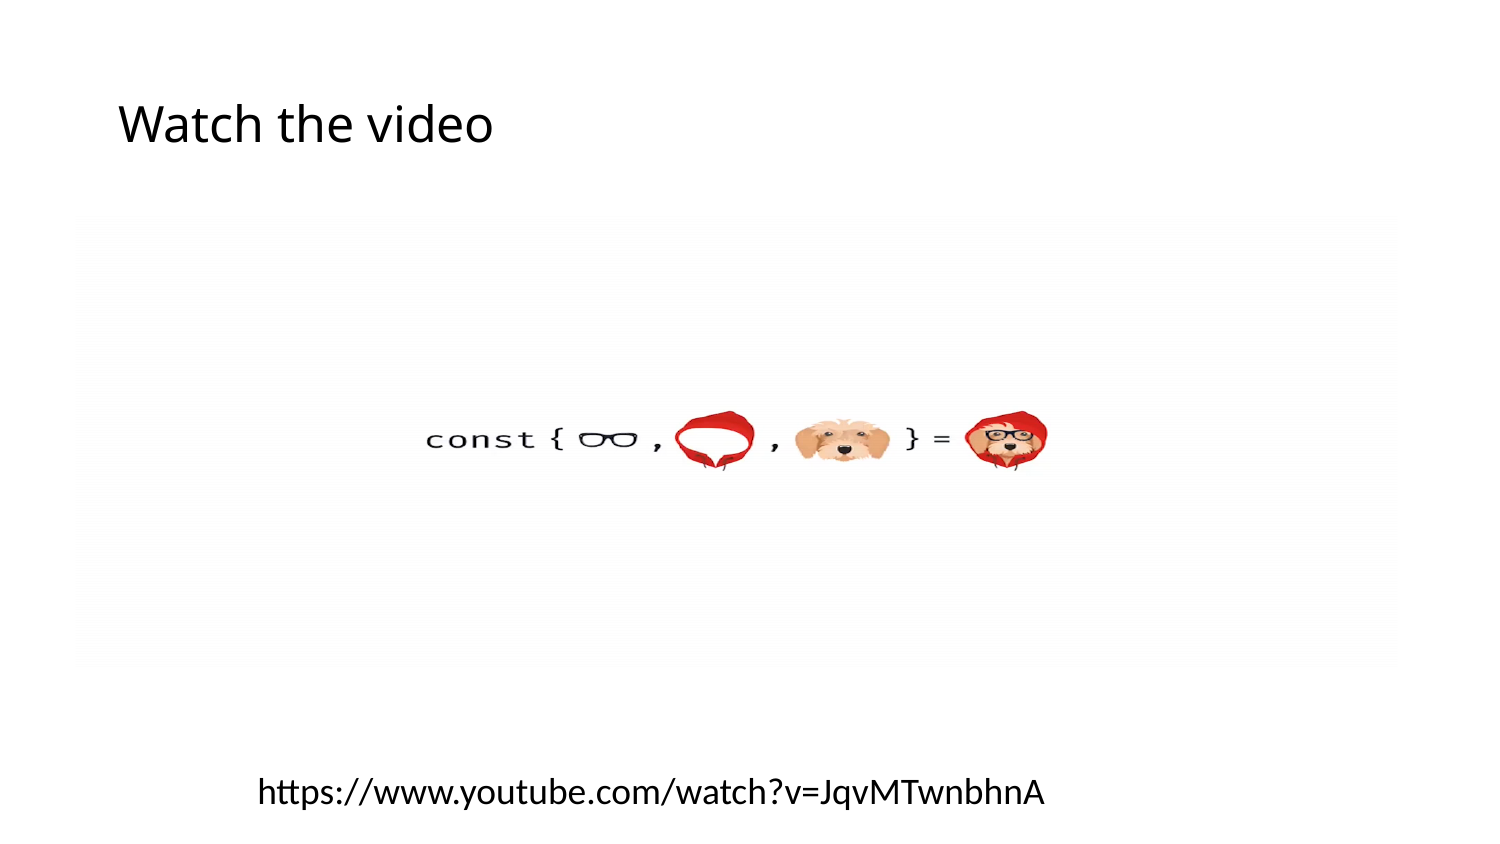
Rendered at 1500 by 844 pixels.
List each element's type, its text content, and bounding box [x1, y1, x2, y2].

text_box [74, 213, 1398, 668]
title Watch the video [103, 44, 1397, 208]
text_box https://www.youtube.com/watch?v=JqvMTwnbhnA [242, 759, 1297, 820]
